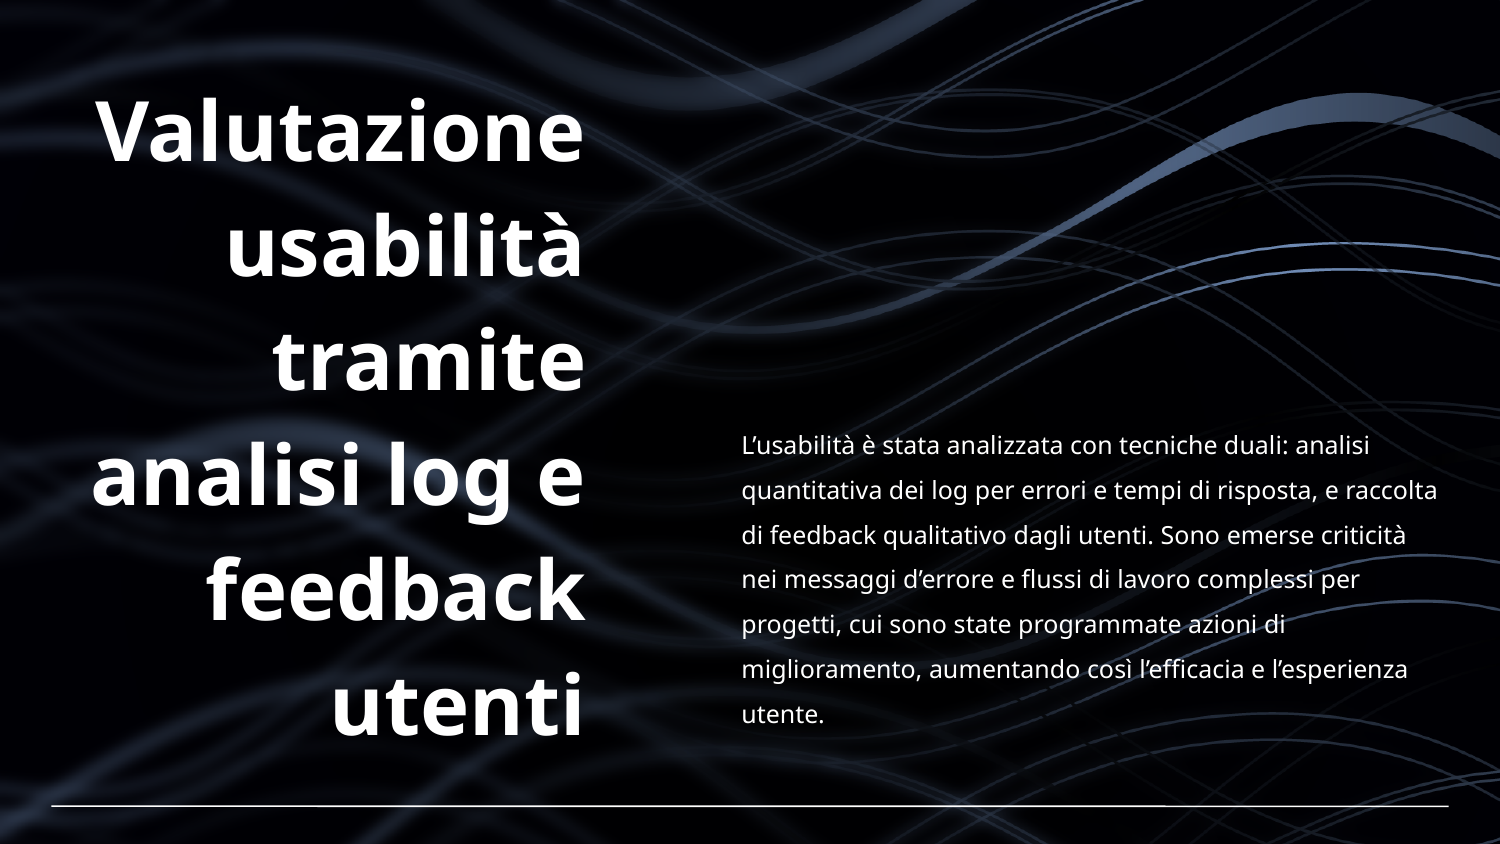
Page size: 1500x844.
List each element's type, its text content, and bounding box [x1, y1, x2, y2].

title Valutazione usabilità tramite analisi log e feedback utenti [37, 37, 602, 768]
picture [0, 0, 1500, 844]
subtitle L’usabilità è stata analizzata con tecniche duali: analisi quantitativa dei log per errori e tempi di risposta, e raccolta di feedback qualitativo dagli utenti. Sono emerse criticità nei messaggi d’errore e flussi di lavoro complessi per progetti, cui sono state programmate azioni di miglioramento, aumentando così l’efficacia e l’esperienza utente. [726, 37, 1463, 744]
